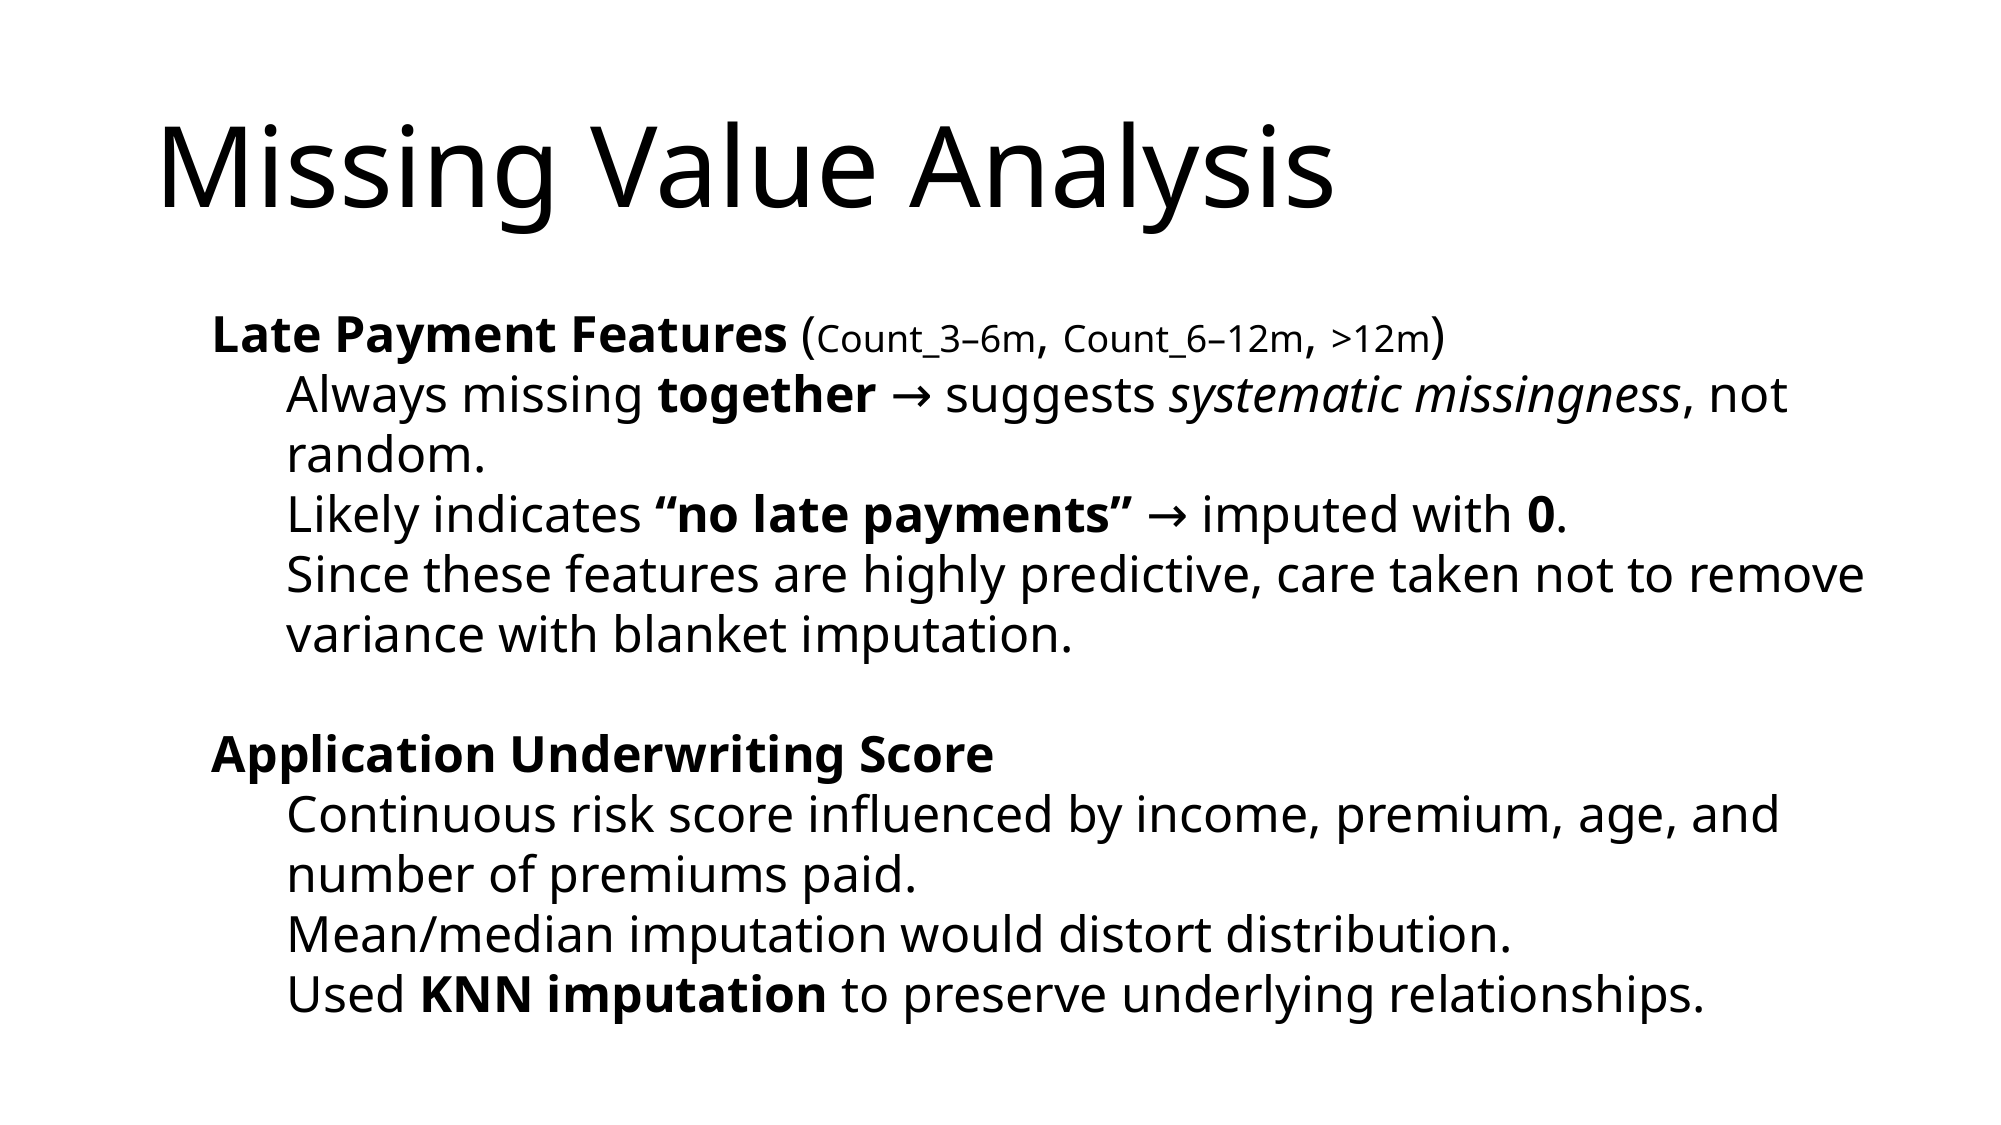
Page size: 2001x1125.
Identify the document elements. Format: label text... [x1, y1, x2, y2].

text_box Late Payment Features (Count_3–6m, Count_6–12m, >12m) Always missing together → suggests systematic missingness, not random. Likely indicates “no late payments” → imputed with 0. Since these features are highly predictive, care taken not to remove variance with blanket imputation. Application Underwriting Score Continuous risk score influenced by income, premium, age, and number of premiums paid. Mean/median imputation would distort distribution. Used KNN imputation to preserve underlying relationships. [197, 294, 1891, 1075]
text_box Missing Value Analysis [139, 87, 1353, 237]
